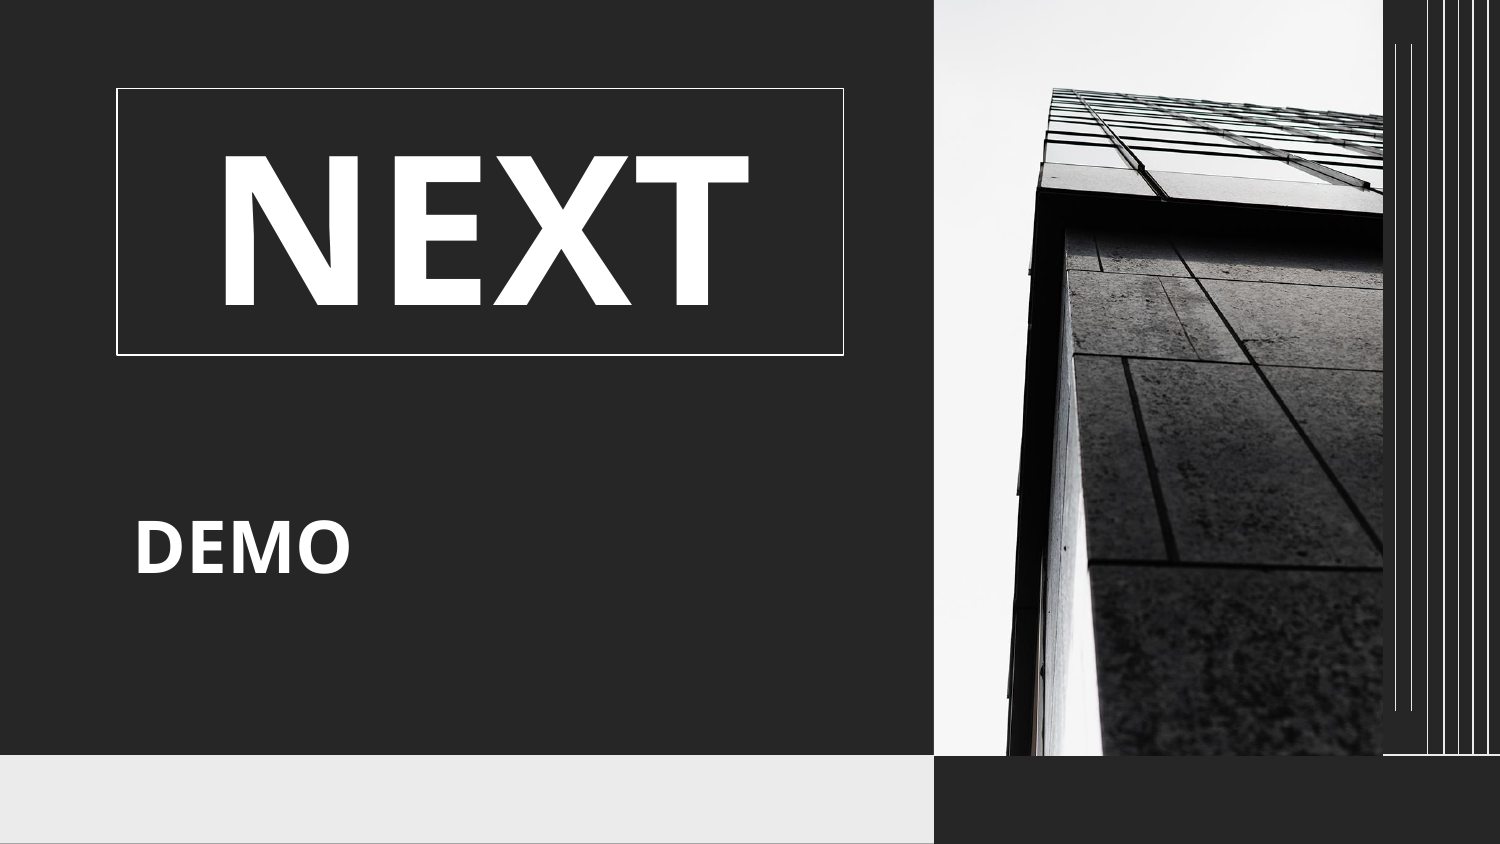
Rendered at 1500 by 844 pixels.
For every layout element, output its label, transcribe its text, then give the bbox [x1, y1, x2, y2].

title DEMO [116, 486, 911, 625]
title NEXT [116, 88, 844, 356]
picture [933, 0, 1384, 756]
